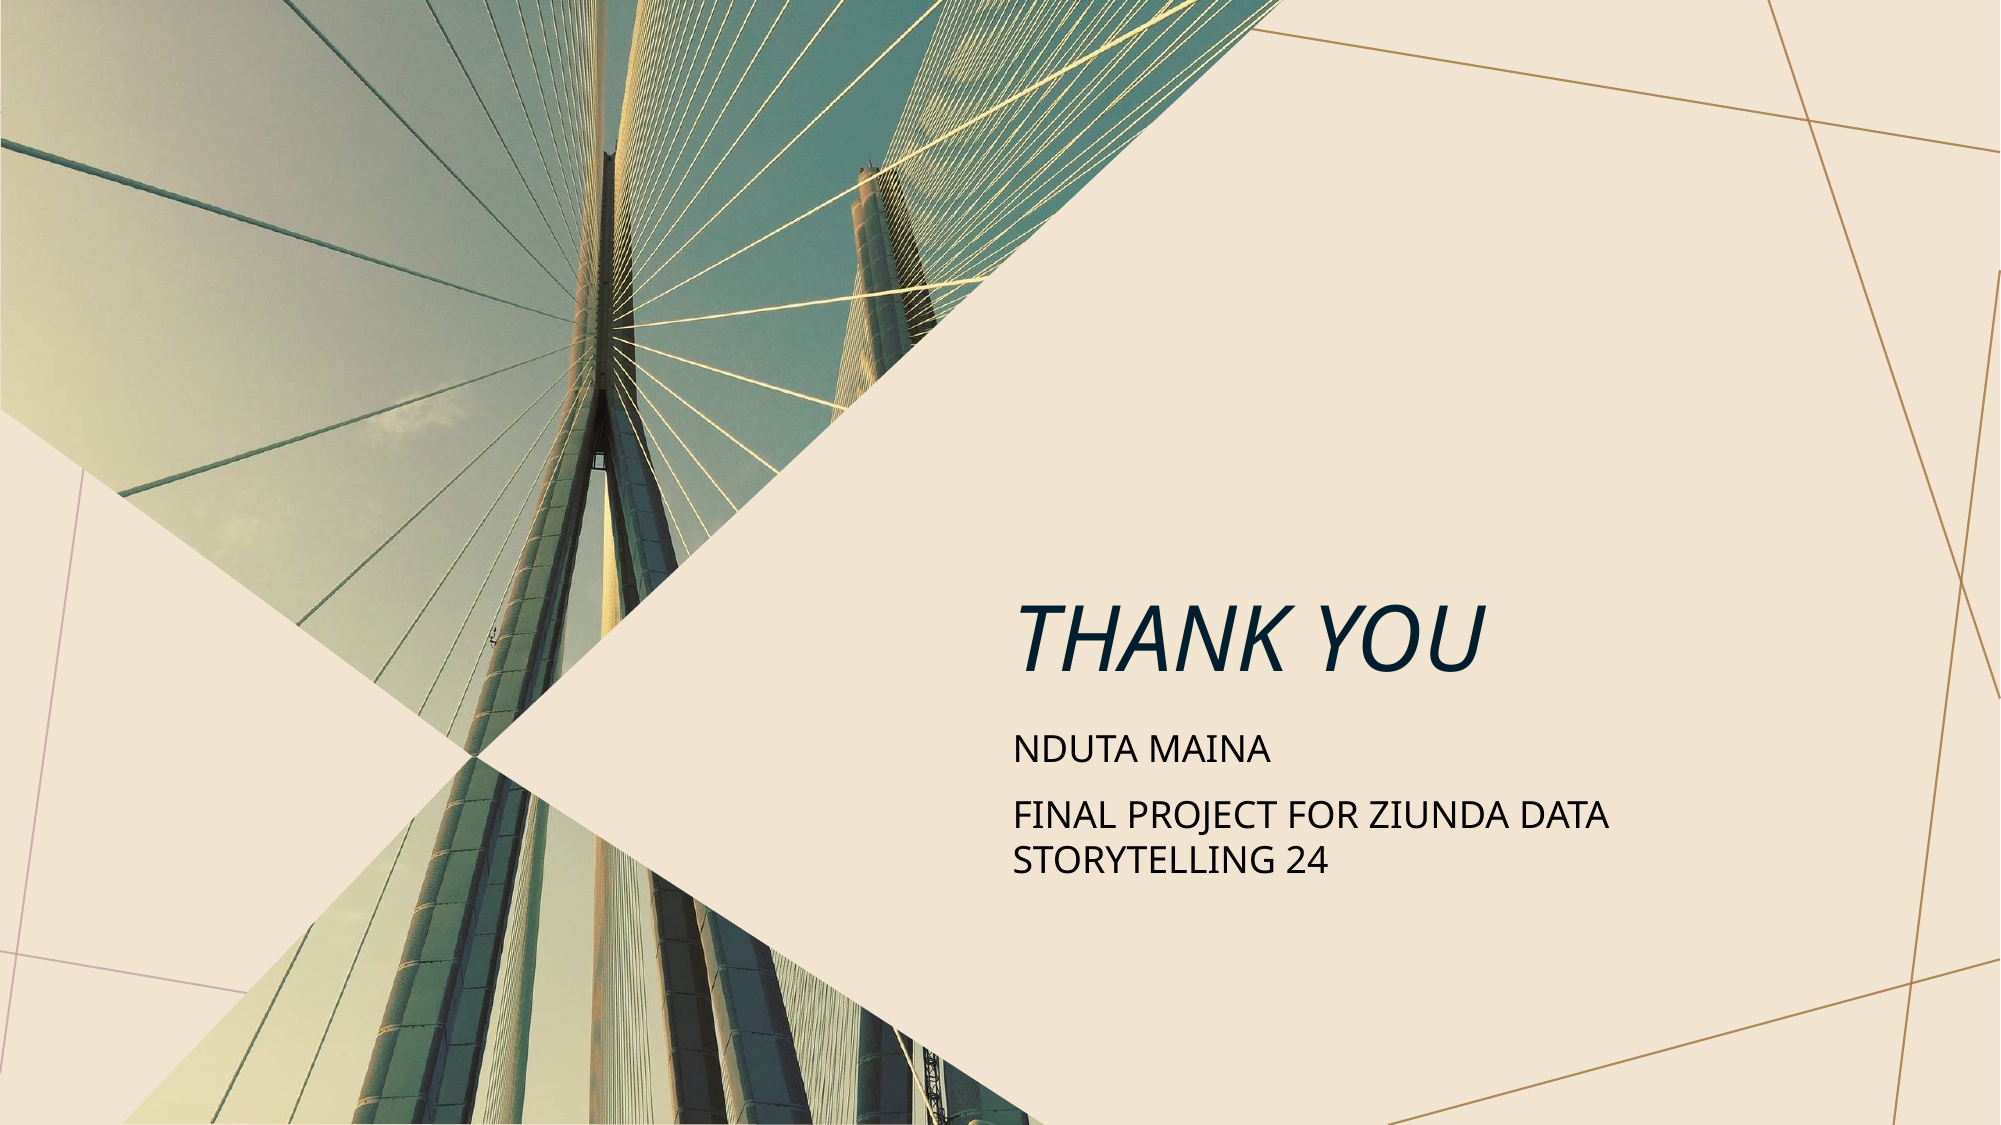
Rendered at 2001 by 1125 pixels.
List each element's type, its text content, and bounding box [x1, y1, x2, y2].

title THANK YOU [1283, 120, 1802, 699]
picture [0, 0, 1283, 1125]
list NDUTA MAINA FINAL PROJECT FOR ZIUNDA DATA STORYTELLING 24 [1283, 717, 1802, 1005]
